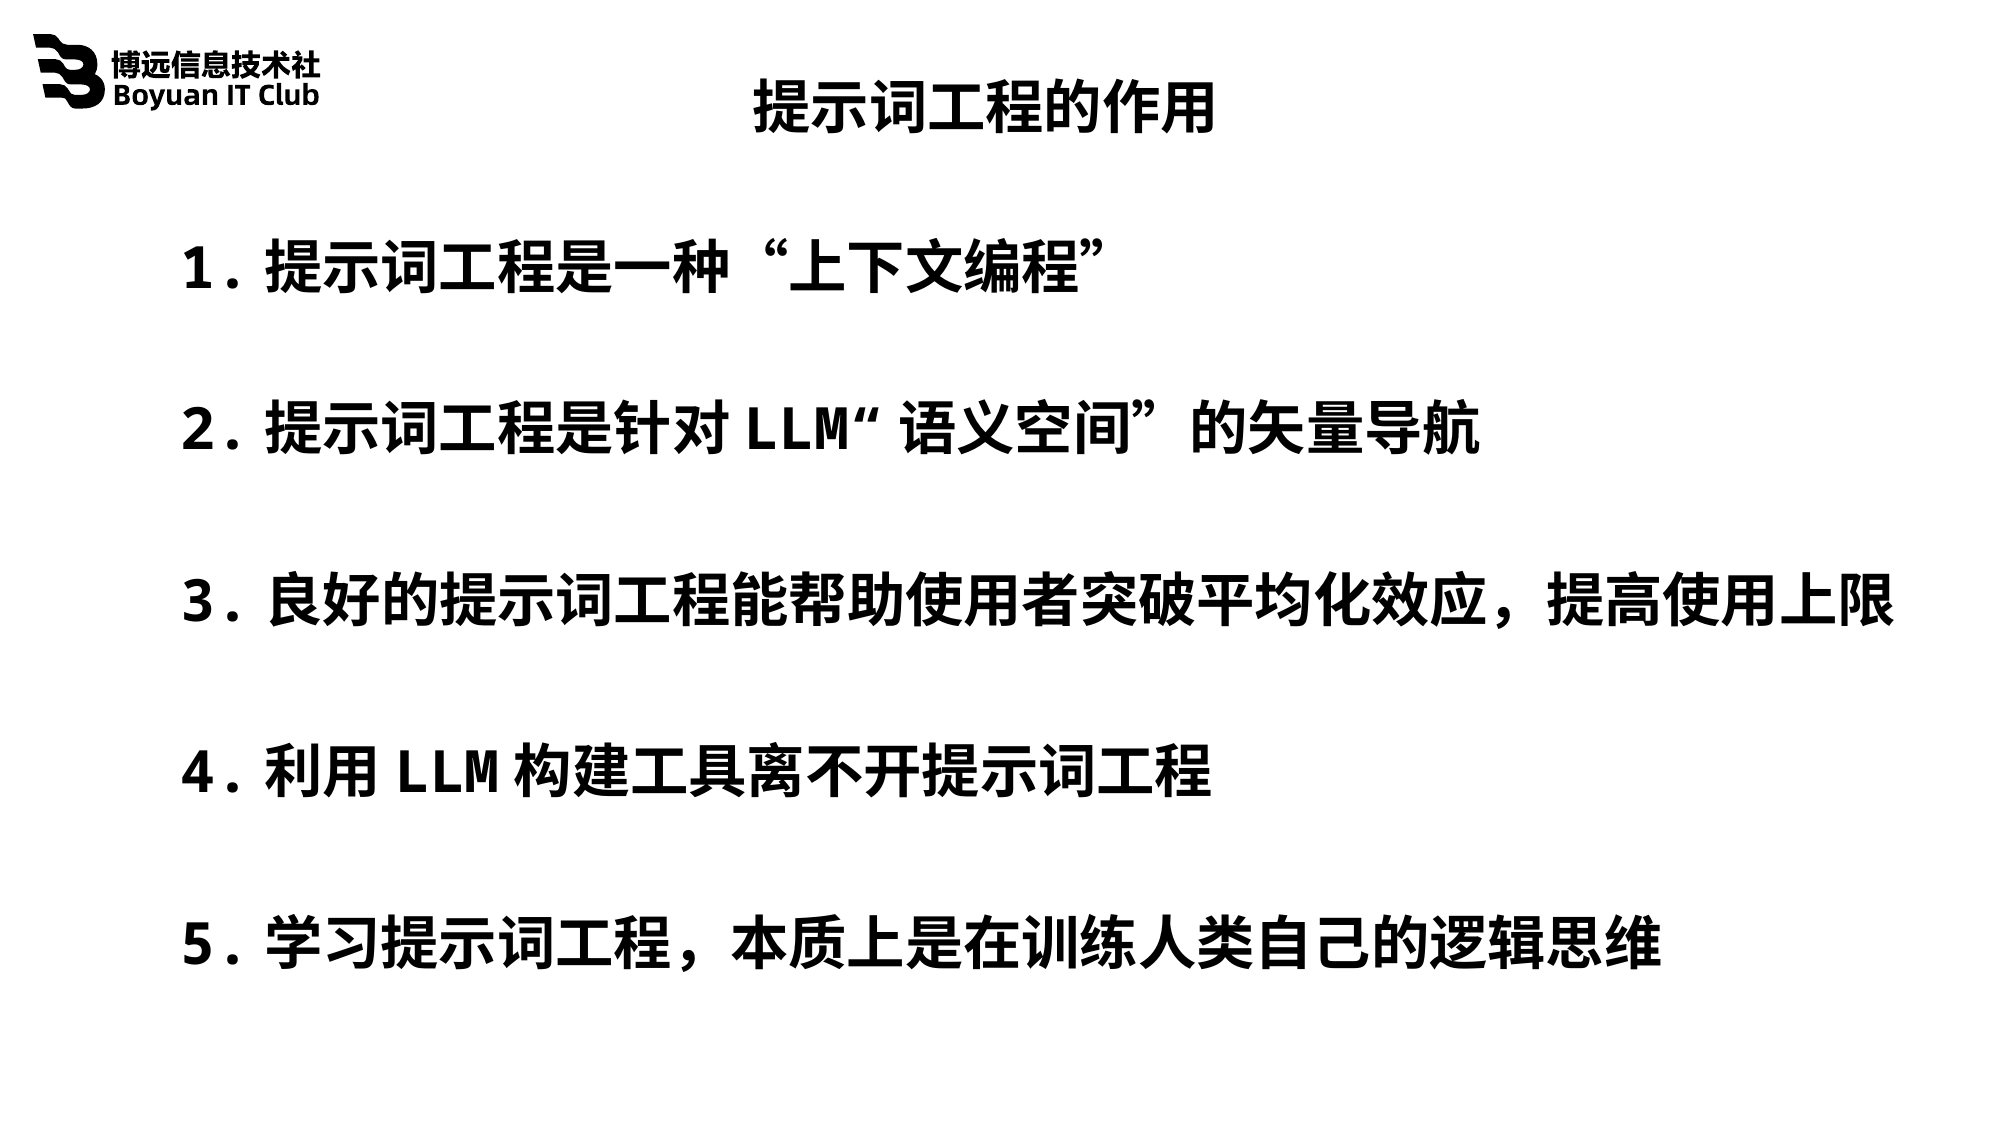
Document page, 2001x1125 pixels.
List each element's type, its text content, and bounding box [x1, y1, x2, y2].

text_box [276, 82, 284, 106]
text_box [291, 50, 321, 79]
text_box [201, 50, 231, 79]
text_box [148, 89, 166, 111]
text_box 提示词工程的作用 [737, 62, 1262, 148]
text_box 5.学习提示词工程，本质上是在训练人类自己的逻辑思维 [165, 898, 2000, 984]
text_box [202, 88, 218, 105]
text_box [228, 84, 233, 105]
text_box [114, 84, 130, 105]
text_box 3.良好的提示词工程能帮助使用者突破平均化效应，提高使用上限 [165, 555, 2000, 641]
text_box [33, 34, 105, 109]
text_box [111, 50, 171, 79]
text_box 4.利用LLM构建工具离不开提示词工程 [165, 727, 2000, 812]
text_box [259, 84, 274, 106]
text_box [303, 82, 319, 106]
text_box [261, 50, 291, 79]
text_box [285, 89, 300, 106]
text_box 1.提示词工程是一种“上下文编程” [165, 223, 2000, 308]
text_box [167, 89, 182, 106]
text_box 2.提示词工程是针对LLM“语义空间”的矢量导航 [165, 383, 2000, 469]
text_box [132, 88, 148, 106]
text_box [171, 50, 201, 79]
text_box [231, 50, 261, 79]
text_box [184, 89, 199, 106]
text_box [235, 84, 251, 105]
